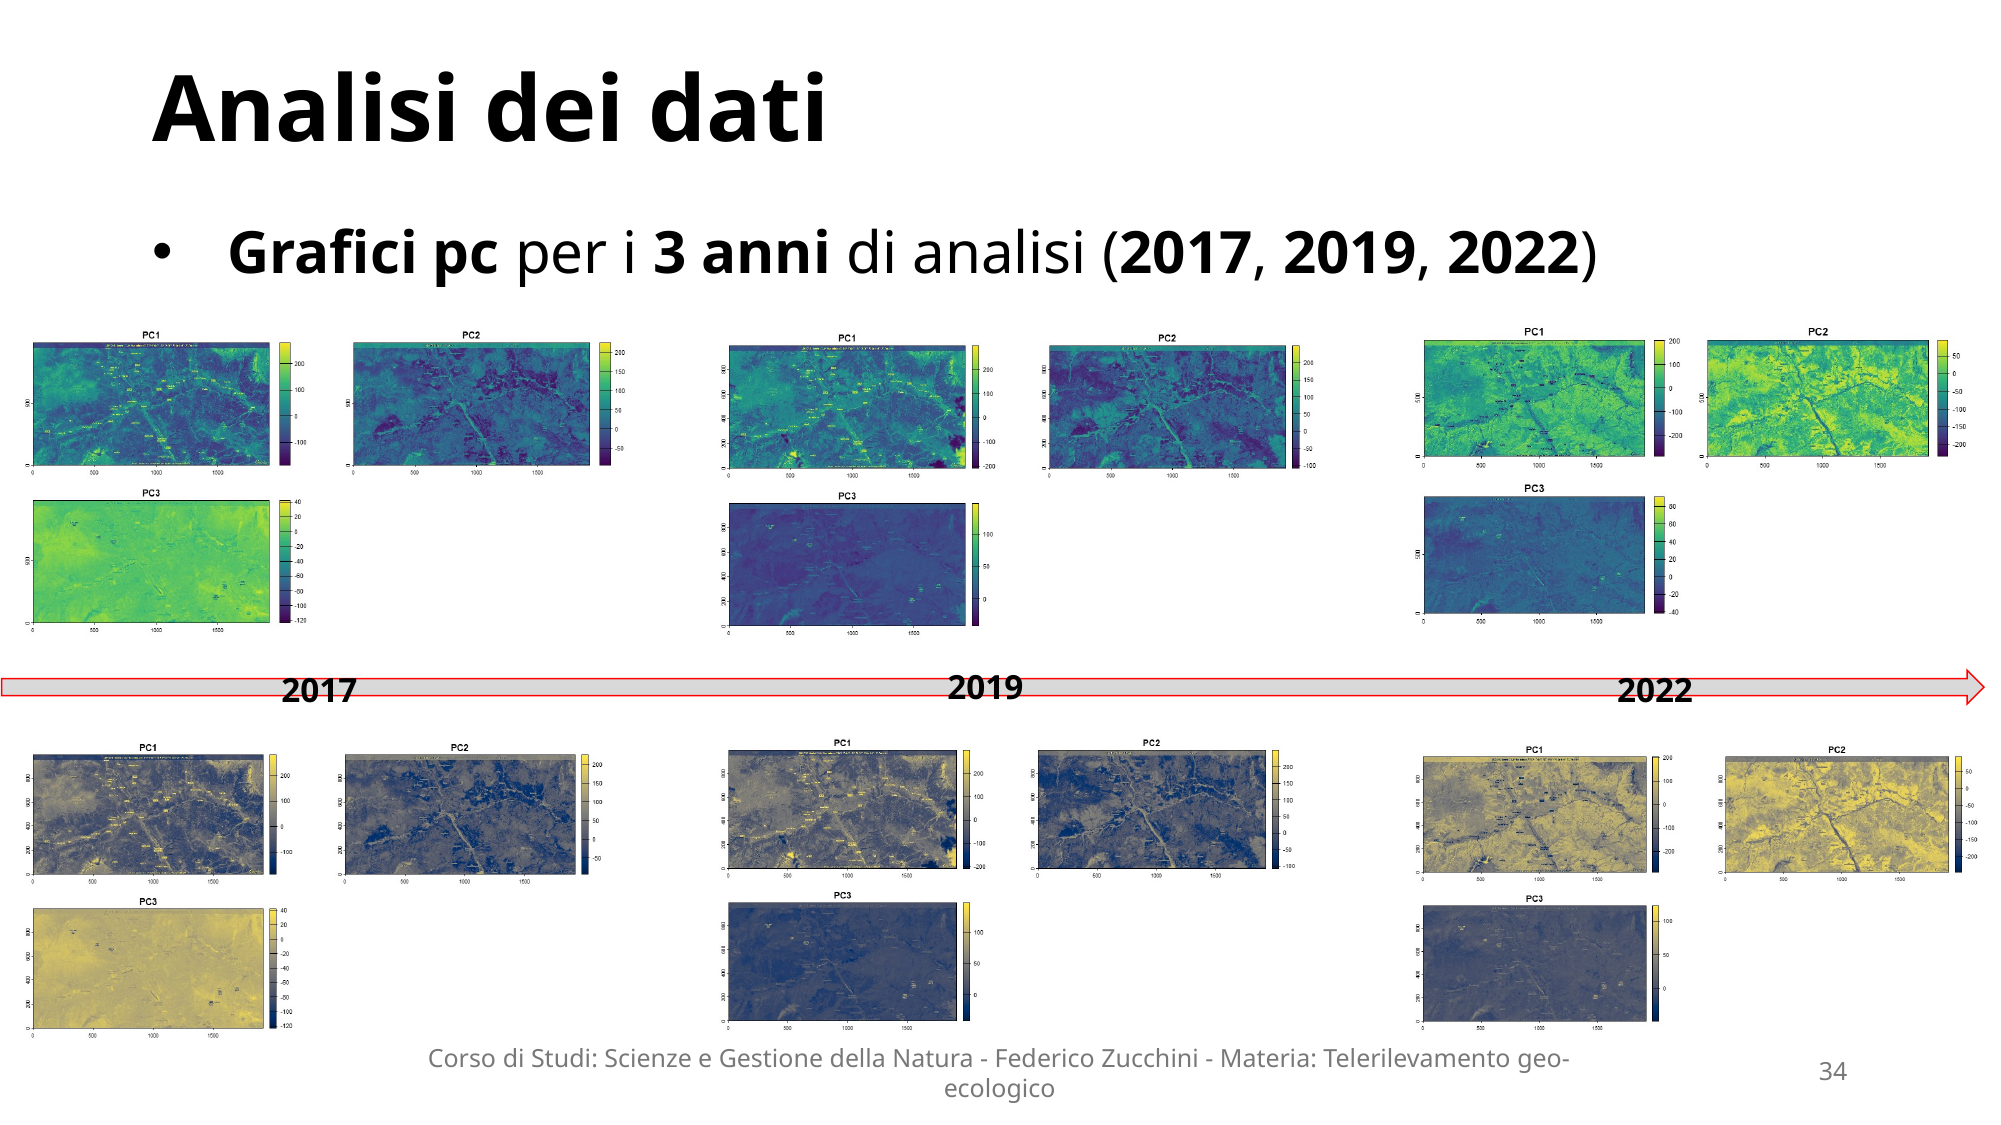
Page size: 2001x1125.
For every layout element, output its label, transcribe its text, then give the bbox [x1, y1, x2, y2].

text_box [21, 313, 1979, 1041]
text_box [1979, 658, 1985, 718]
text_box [1, 658, 21, 718]
footer Corso di Studi: Scienze e Gestione della Natura - Federico Zucchini - Materia: Telerilevamento geo-ecologico [369, 1042, 1630, 1103]
title Analisi dei dati [137, 53, 1863, 170]
text_box Grafici pc per i 3 anni di analisi (2017, 2019, 2022) [137, 207, 1863, 293]
slide_number 34 [1630, 1042, 1863, 1103]
